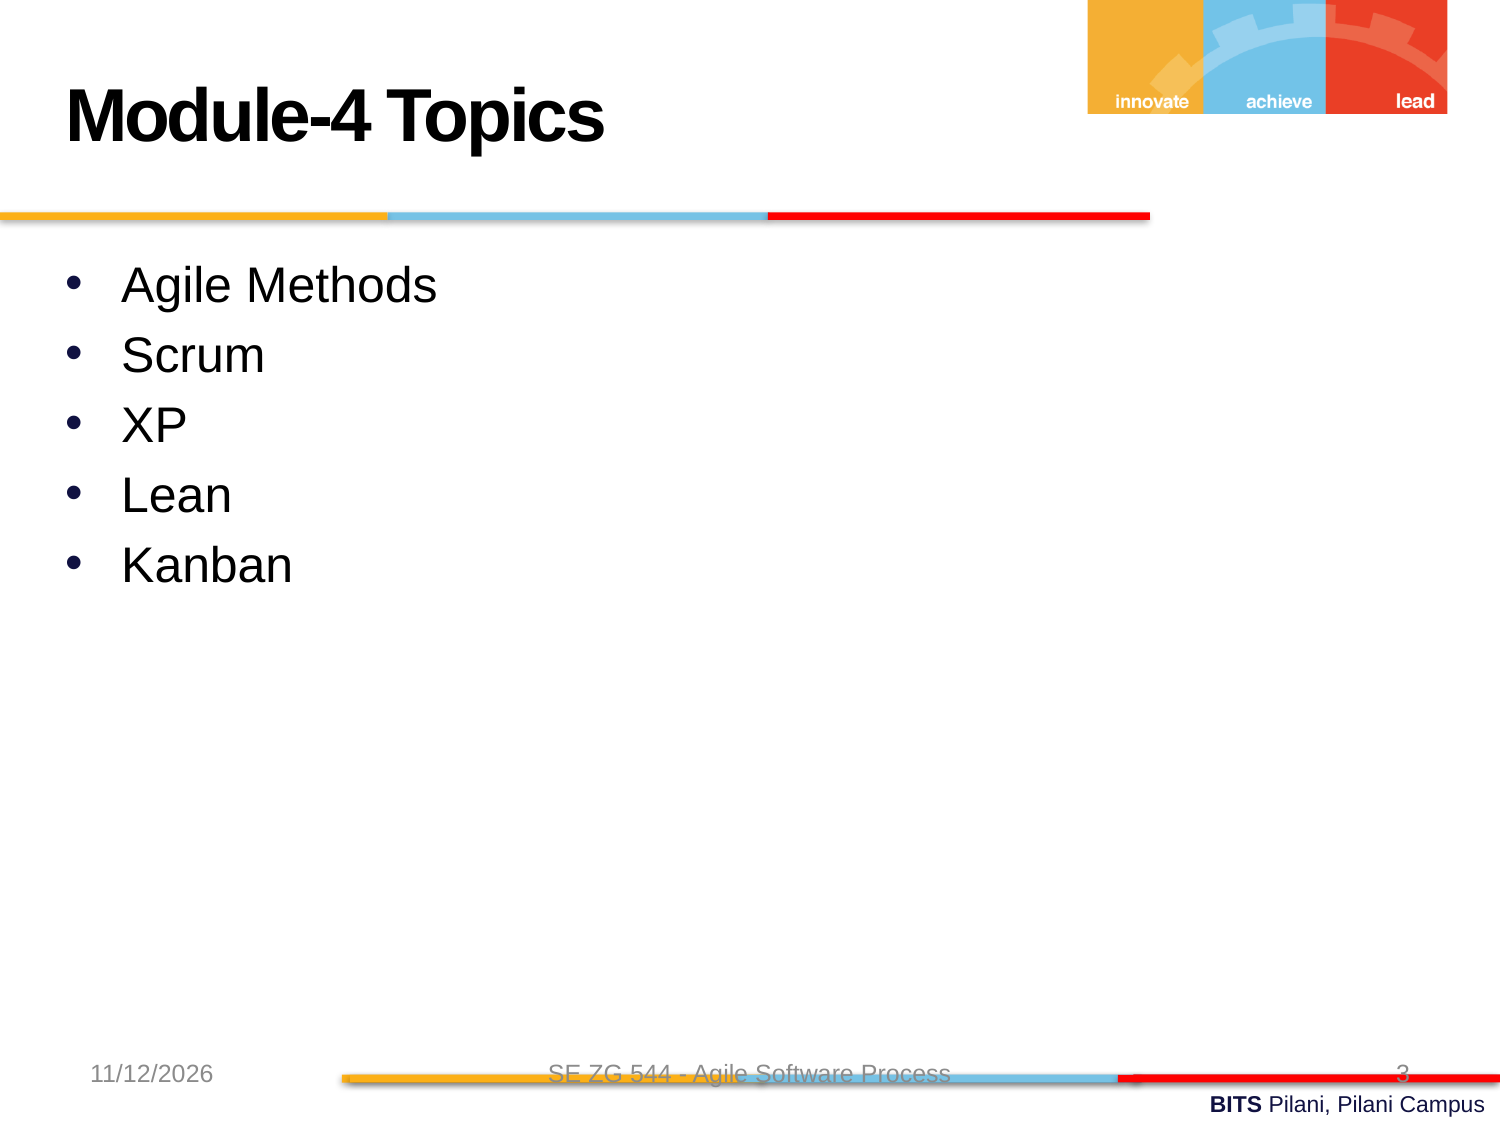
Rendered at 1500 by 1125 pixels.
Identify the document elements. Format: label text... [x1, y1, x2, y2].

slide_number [75, 1042, 425, 1103]
list Agile Methods Scrum XP Lean Kanban [50, 245, 1400, 988]
slide_number 3 [1074, 1042, 1425, 1103]
picture [1087, 0, 1448, 114]
list Module-4 Topics [50, 24, 1088, 213]
footer SE ZG 544 - Agile Software Process [512, 1042, 988, 1103]
